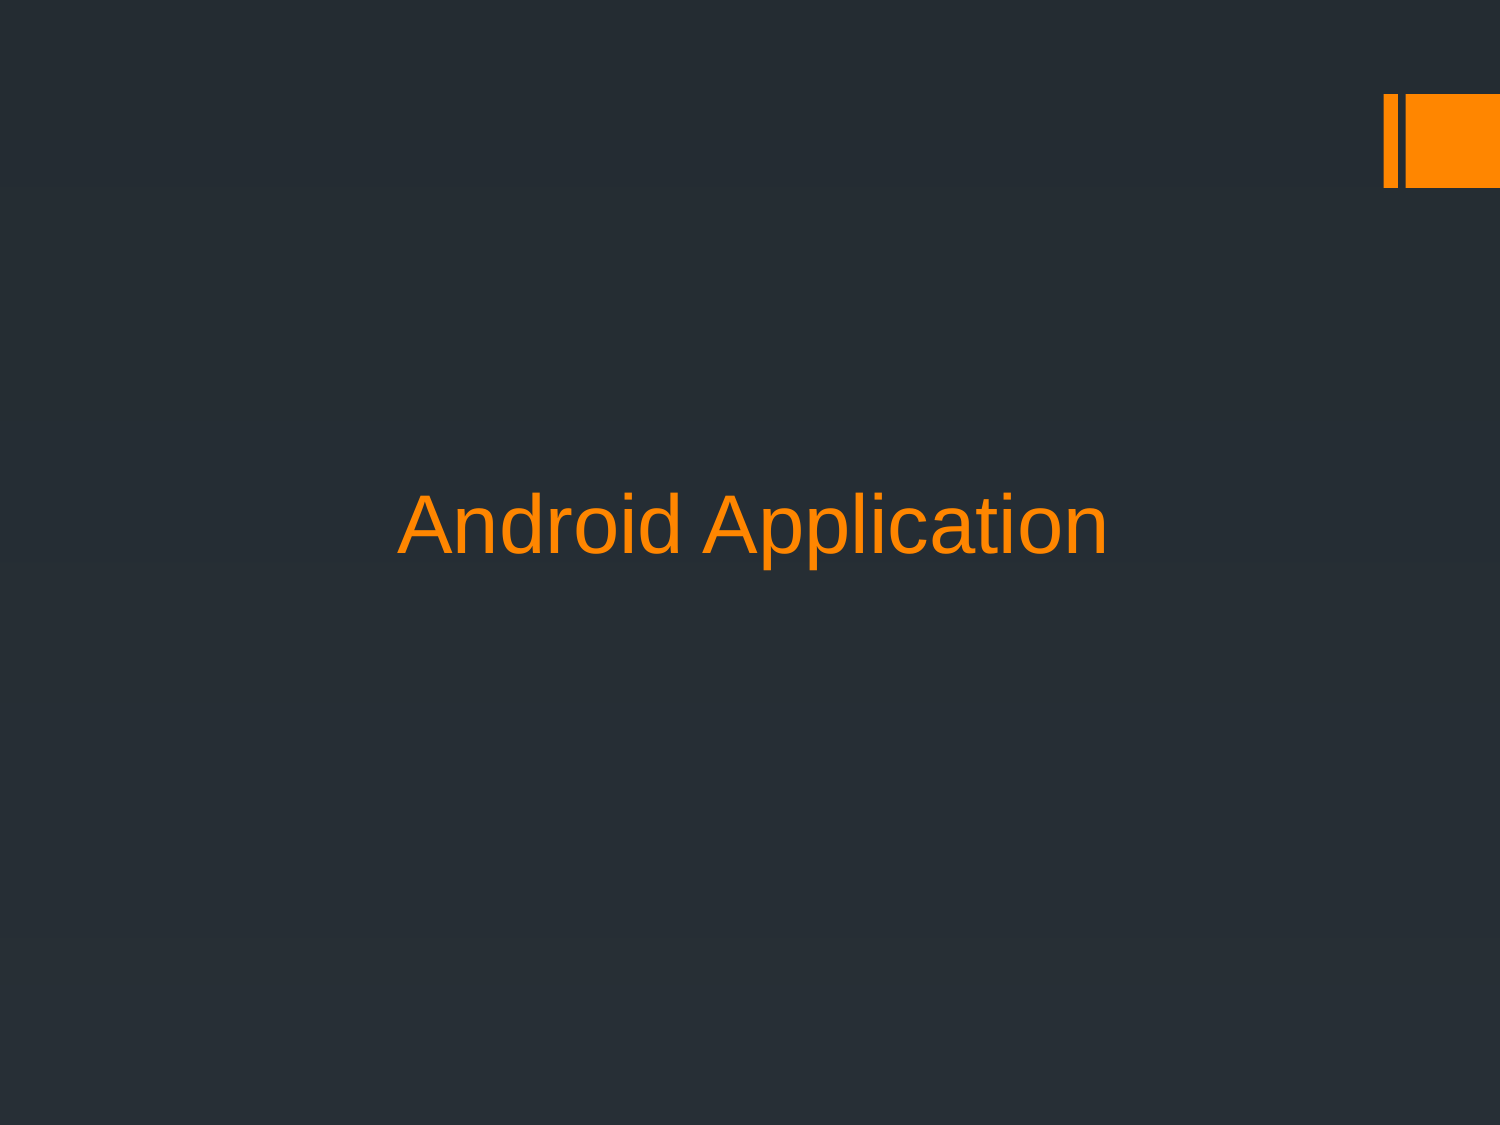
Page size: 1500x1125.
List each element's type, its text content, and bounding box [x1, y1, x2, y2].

list Android Application [150, 462, 1350, 1125]
